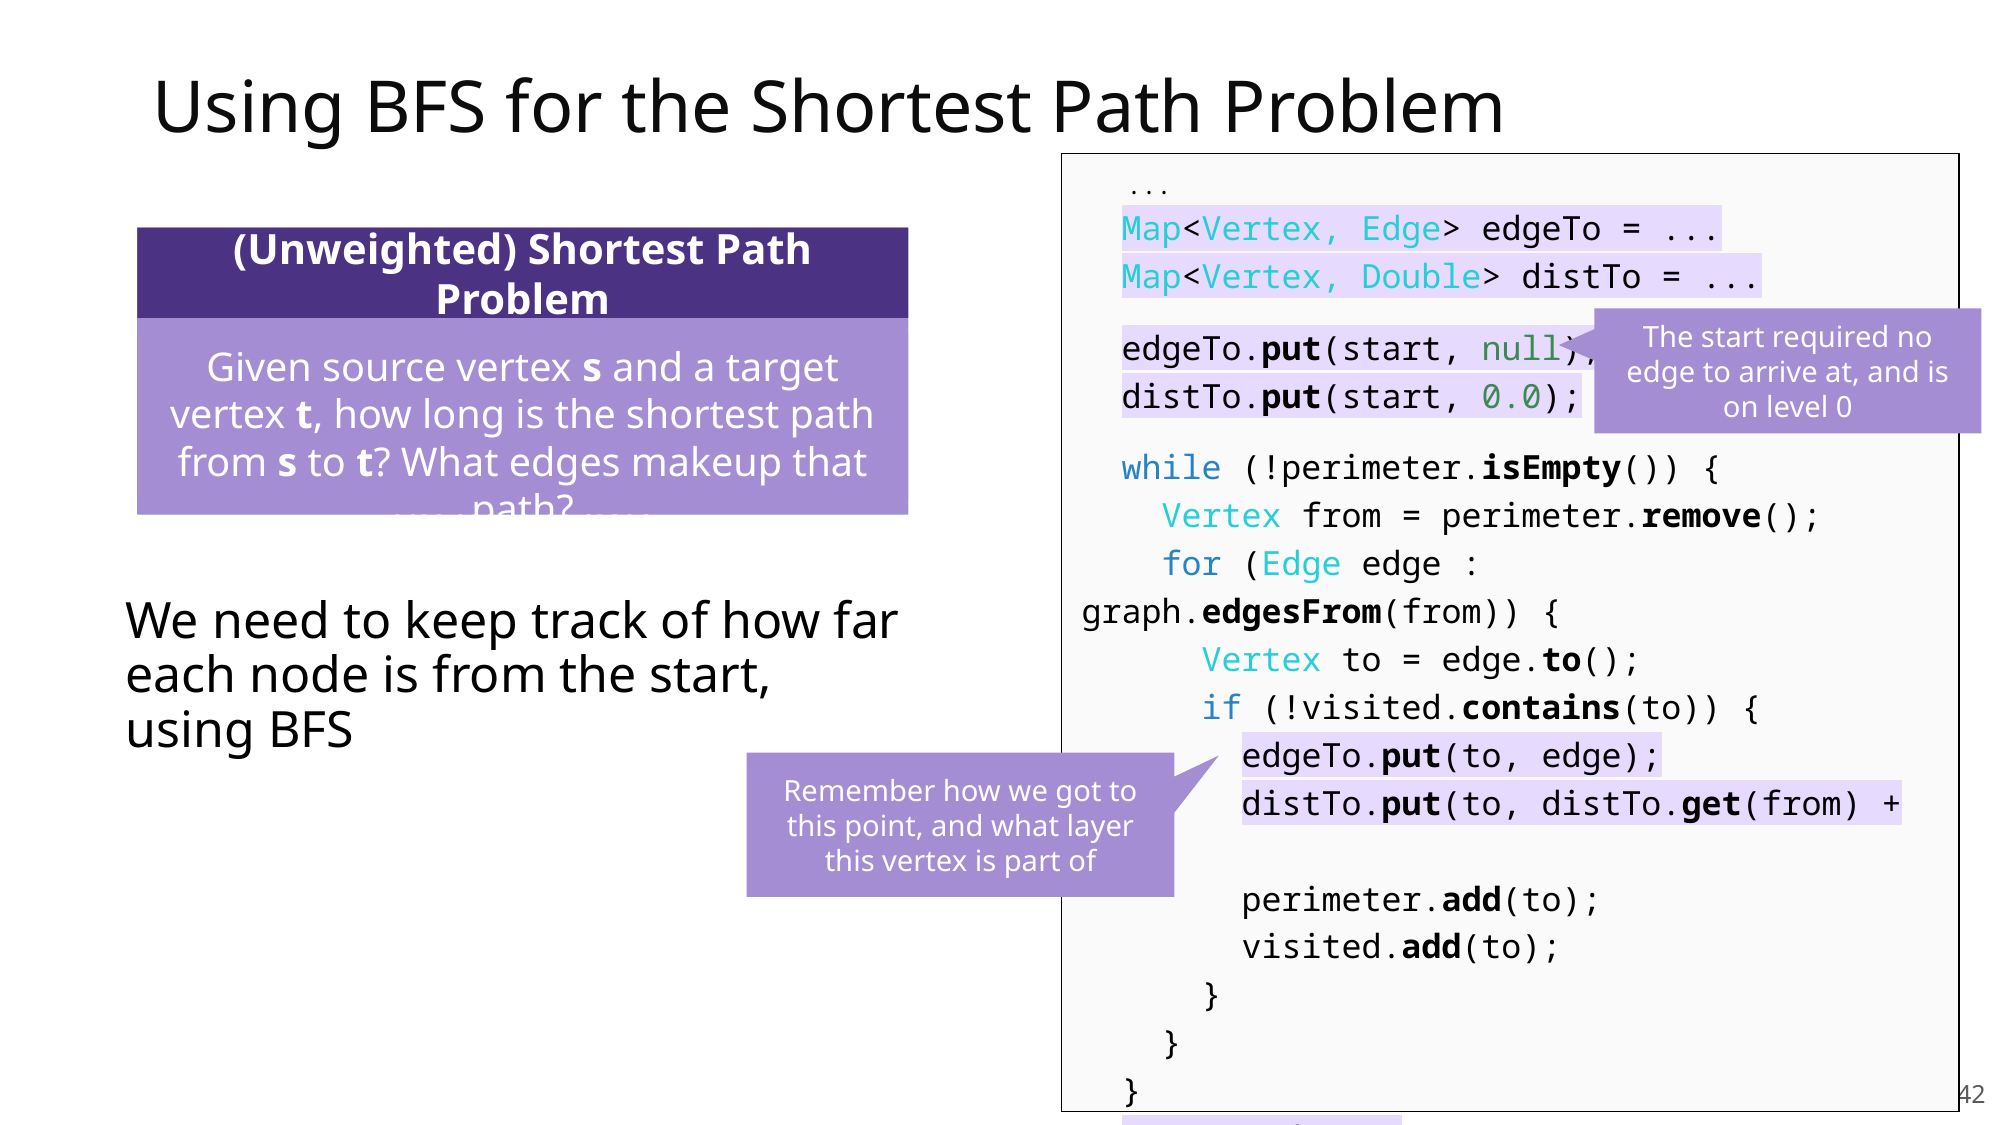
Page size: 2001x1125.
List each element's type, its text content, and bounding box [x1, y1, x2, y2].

text_box The start required no edge to arrive at, and is on level 0 [1558, 308, 1982, 434]
list We need to keep track of how far each node is from the start, using BFS [117, 588, 909, 952]
title Using BFS for the Shortest Path Problem [137, 49, 1863, 175]
text_box Remember how we got to this point, and what layer this vertex is part of [746, 752, 1219, 897]
text_box ... Map<Vertex, Edge> edgeTo = ... Map<Vertex, Double> distTo = ... edgeTo.put(start, null); distTo.put(start, 0.0); while (!perimeter.isEmpty()) { Vertex from = perimeter.remove(); for (Edge edge : graph.edgesFrom(from)) { Vertex to = edge.to(); if (!visited.contains(to)) { edgeTo.put(to, edge); distTo.put(to, distTo.get(from) + 1); perimeter.add(to); visited.add(to); } } } return edgeTo; } [1061, 153, 1960, 1112]
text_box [137, 226, 909, 515]
